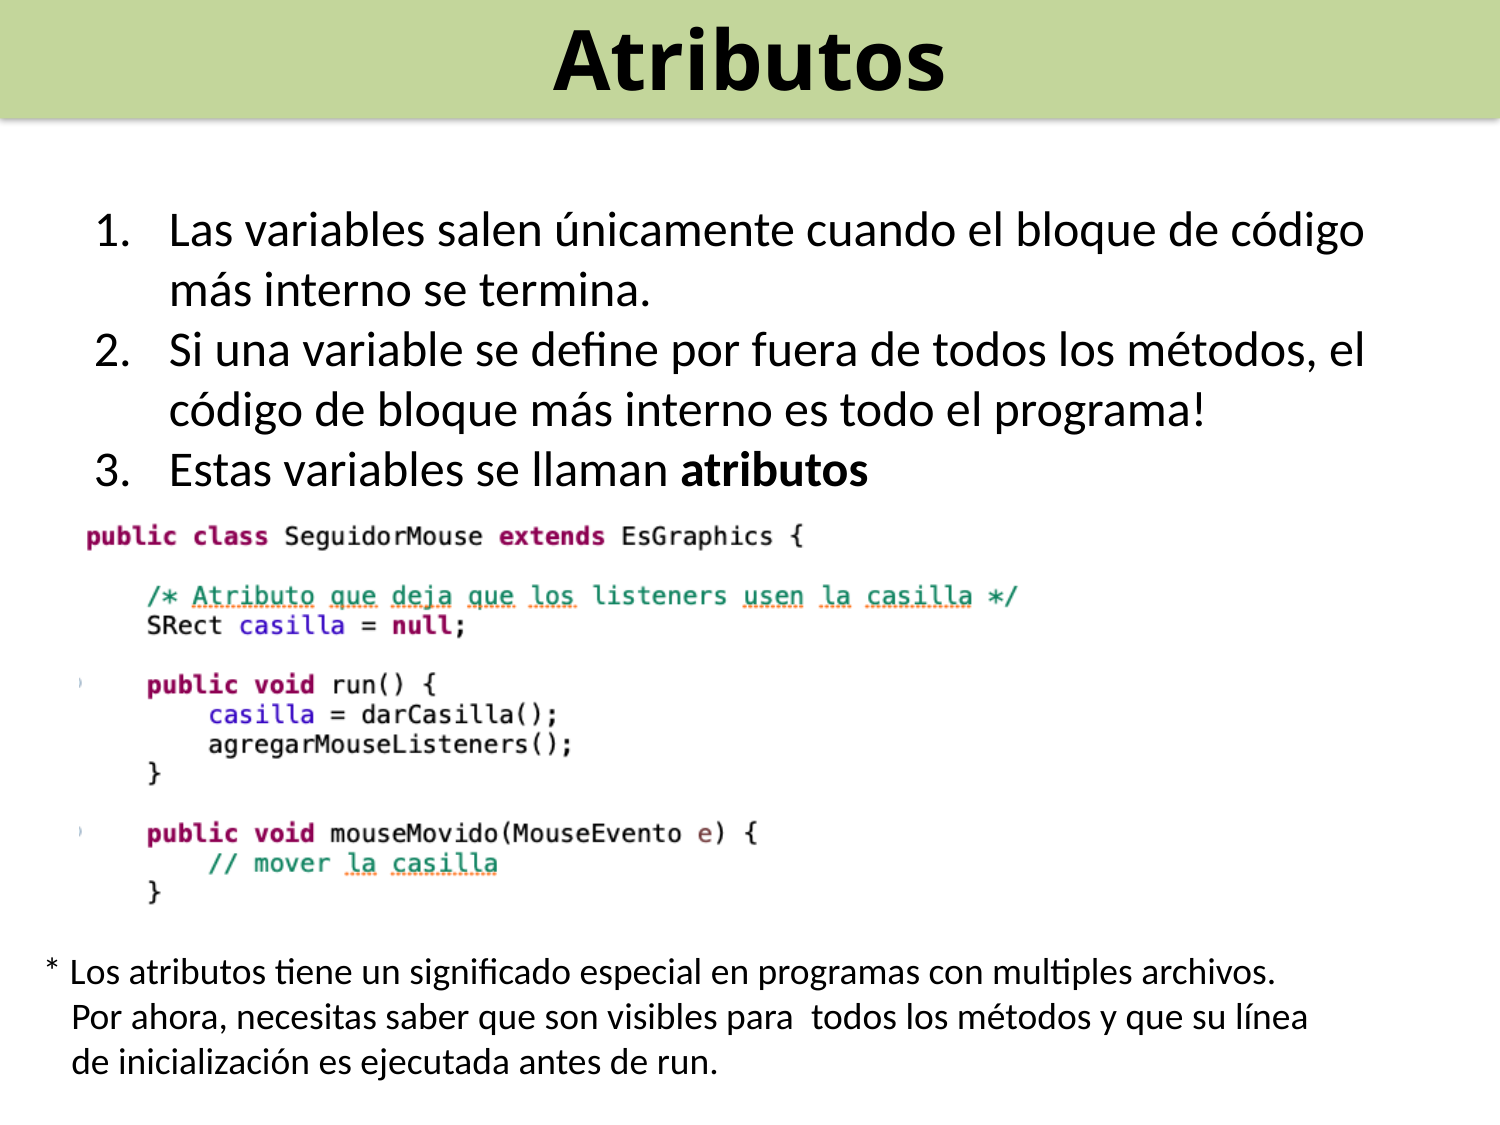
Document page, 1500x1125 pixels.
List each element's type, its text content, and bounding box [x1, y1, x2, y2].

text_box Atributos [0, 0, 1500, 122]
text_box * Los atributos tiene un significado especial en programas con multiples archivos. Por ahora, necesitas saber que son visibles para todos los métodos y que su línea de inicialización es ejecutada antes de run. [28, 939, 1350, 1125]
text_box Las variables salen únicamente cuando el bloque de código más interno se termina. Si una variable se define por fuera de todos los métodos, el código de bloque más interno es todo el programa! Estas variables se llaman atributos [79, 189, 1450, 450]
picture [78, 520, 1029, 913]
